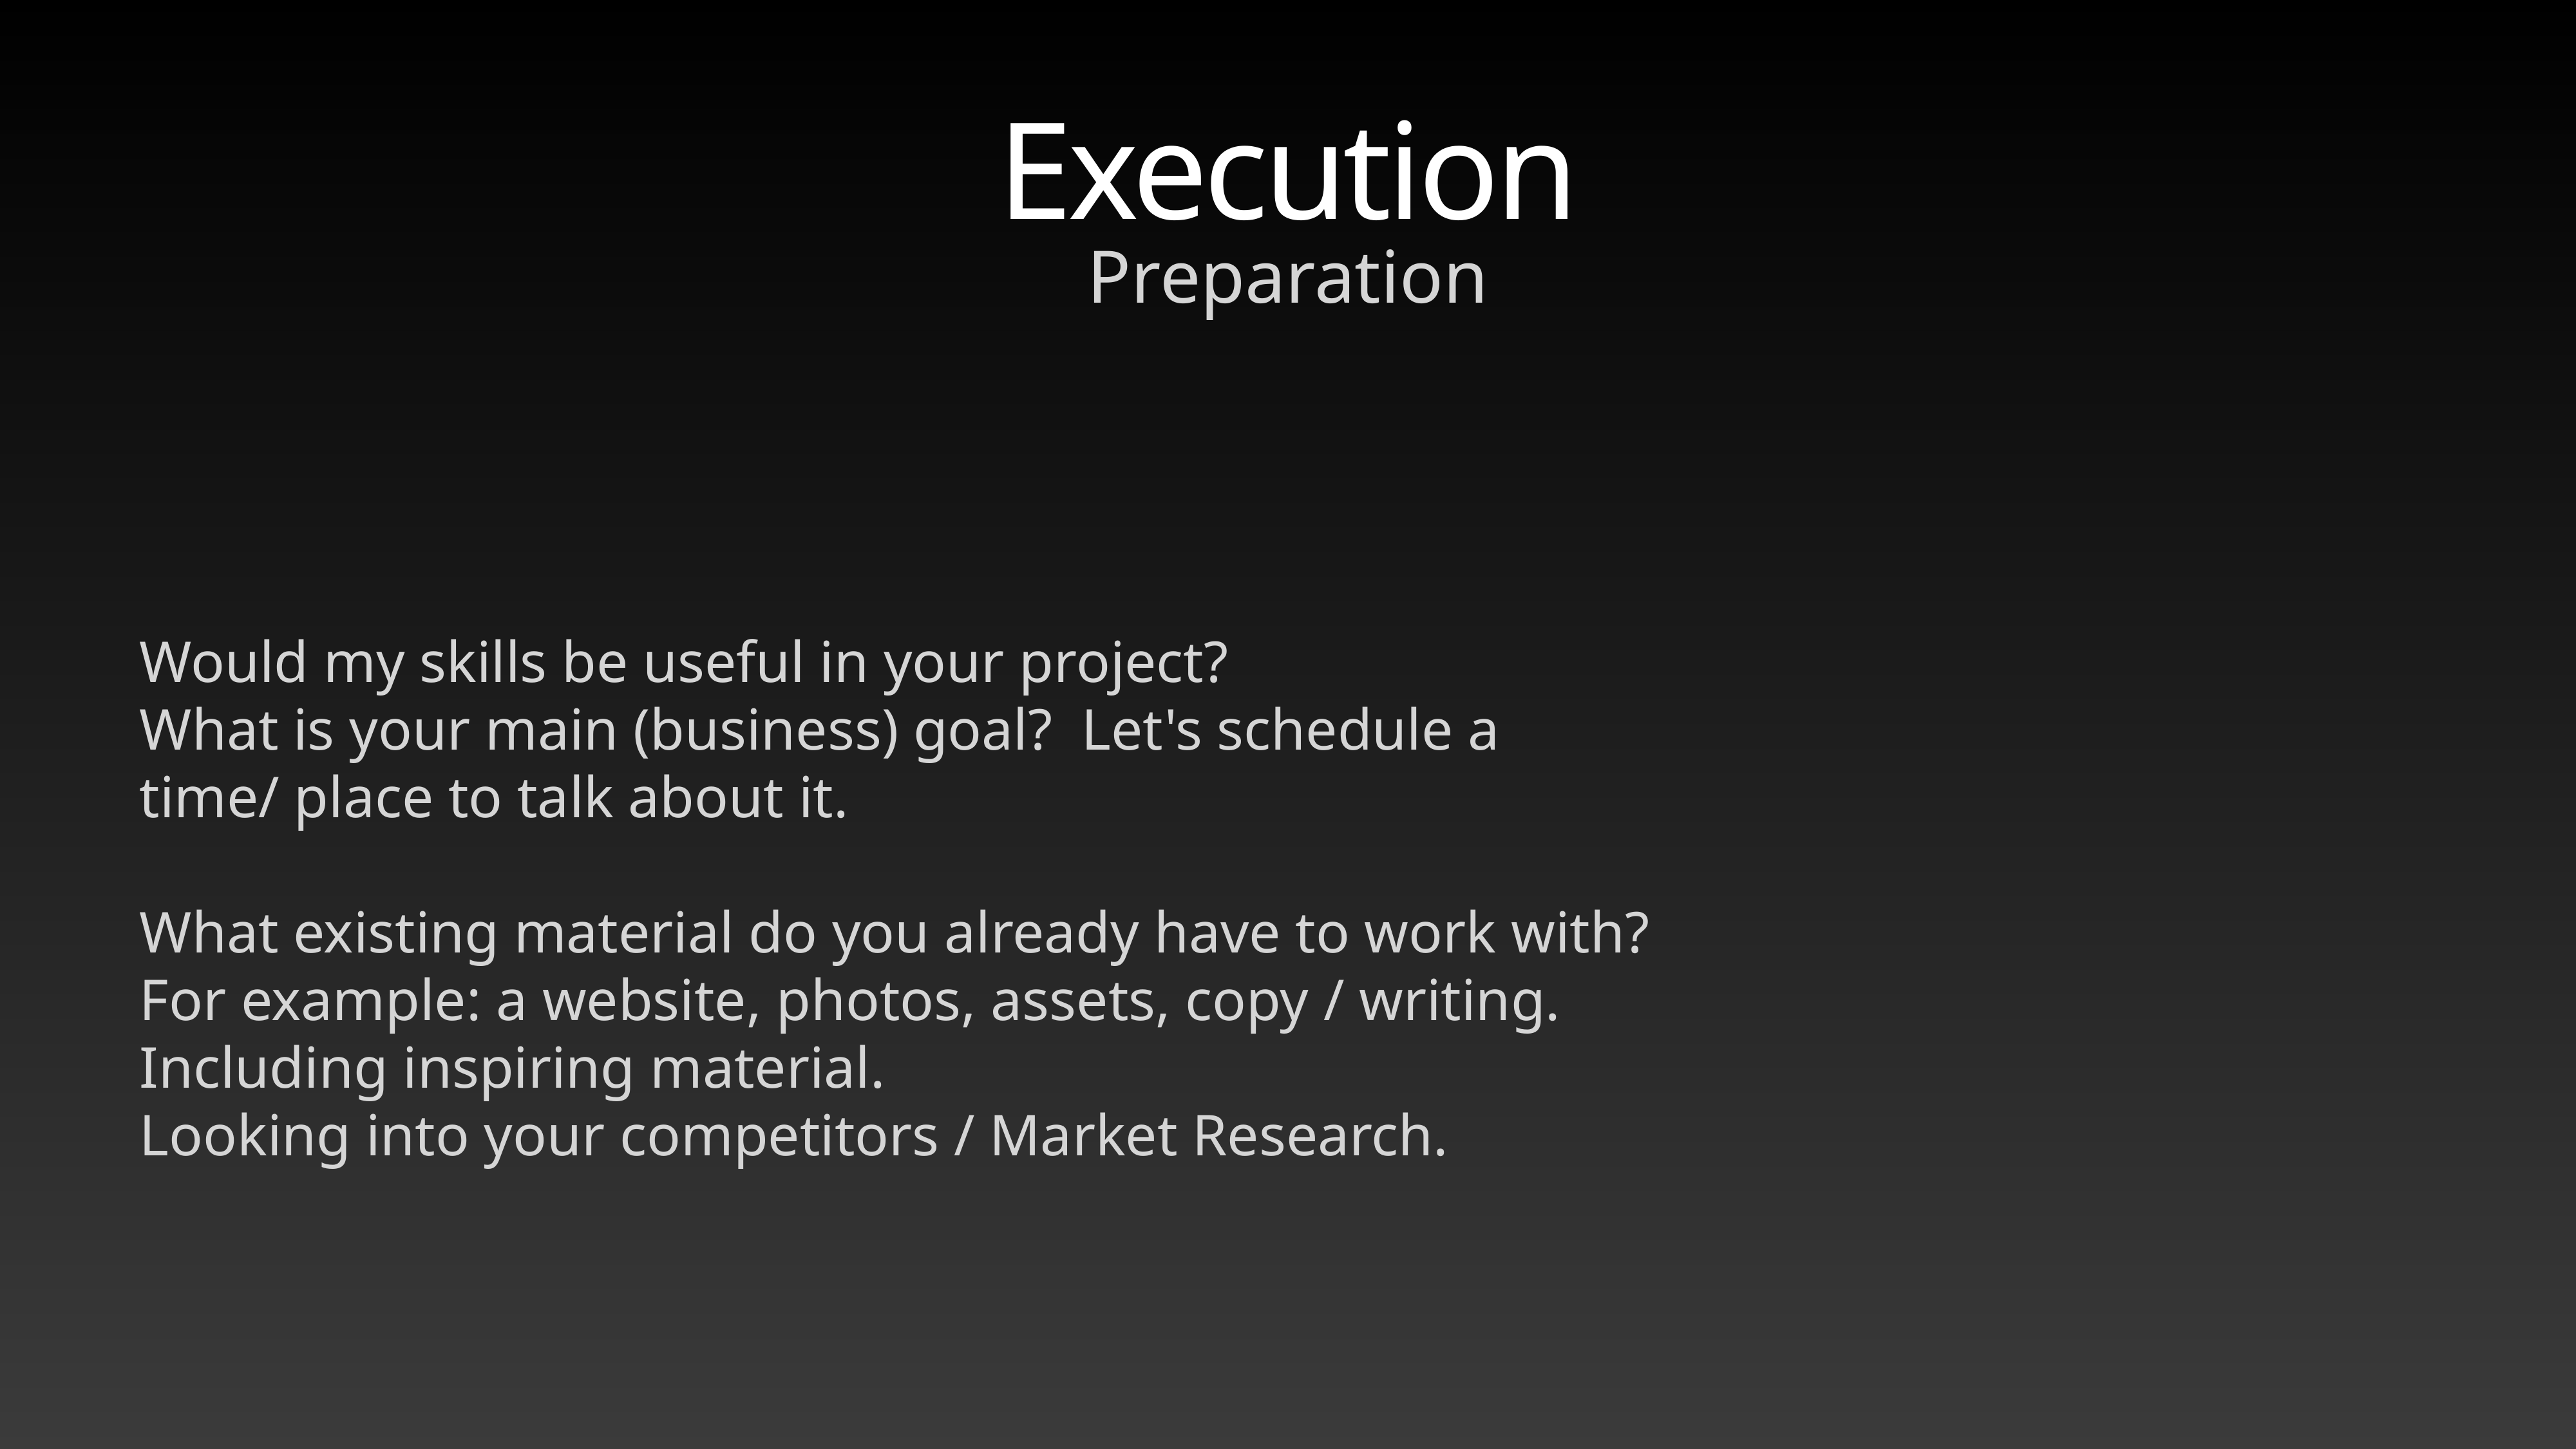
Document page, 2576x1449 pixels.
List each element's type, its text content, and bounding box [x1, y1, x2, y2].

list Preparation [133, 225, 2443, 334]
list Would my skills be useful in your project? What is your main (business) goal? Let's schedule a time/ place to talk about it. What existing material do you already have to work with? For example: a website, photos, assets, copy / writing. Including inspiring material. Looking into your competitors / Market Research. [133, 451, 1657, 1343]
title Execution [133, 85, 2443, 225]
